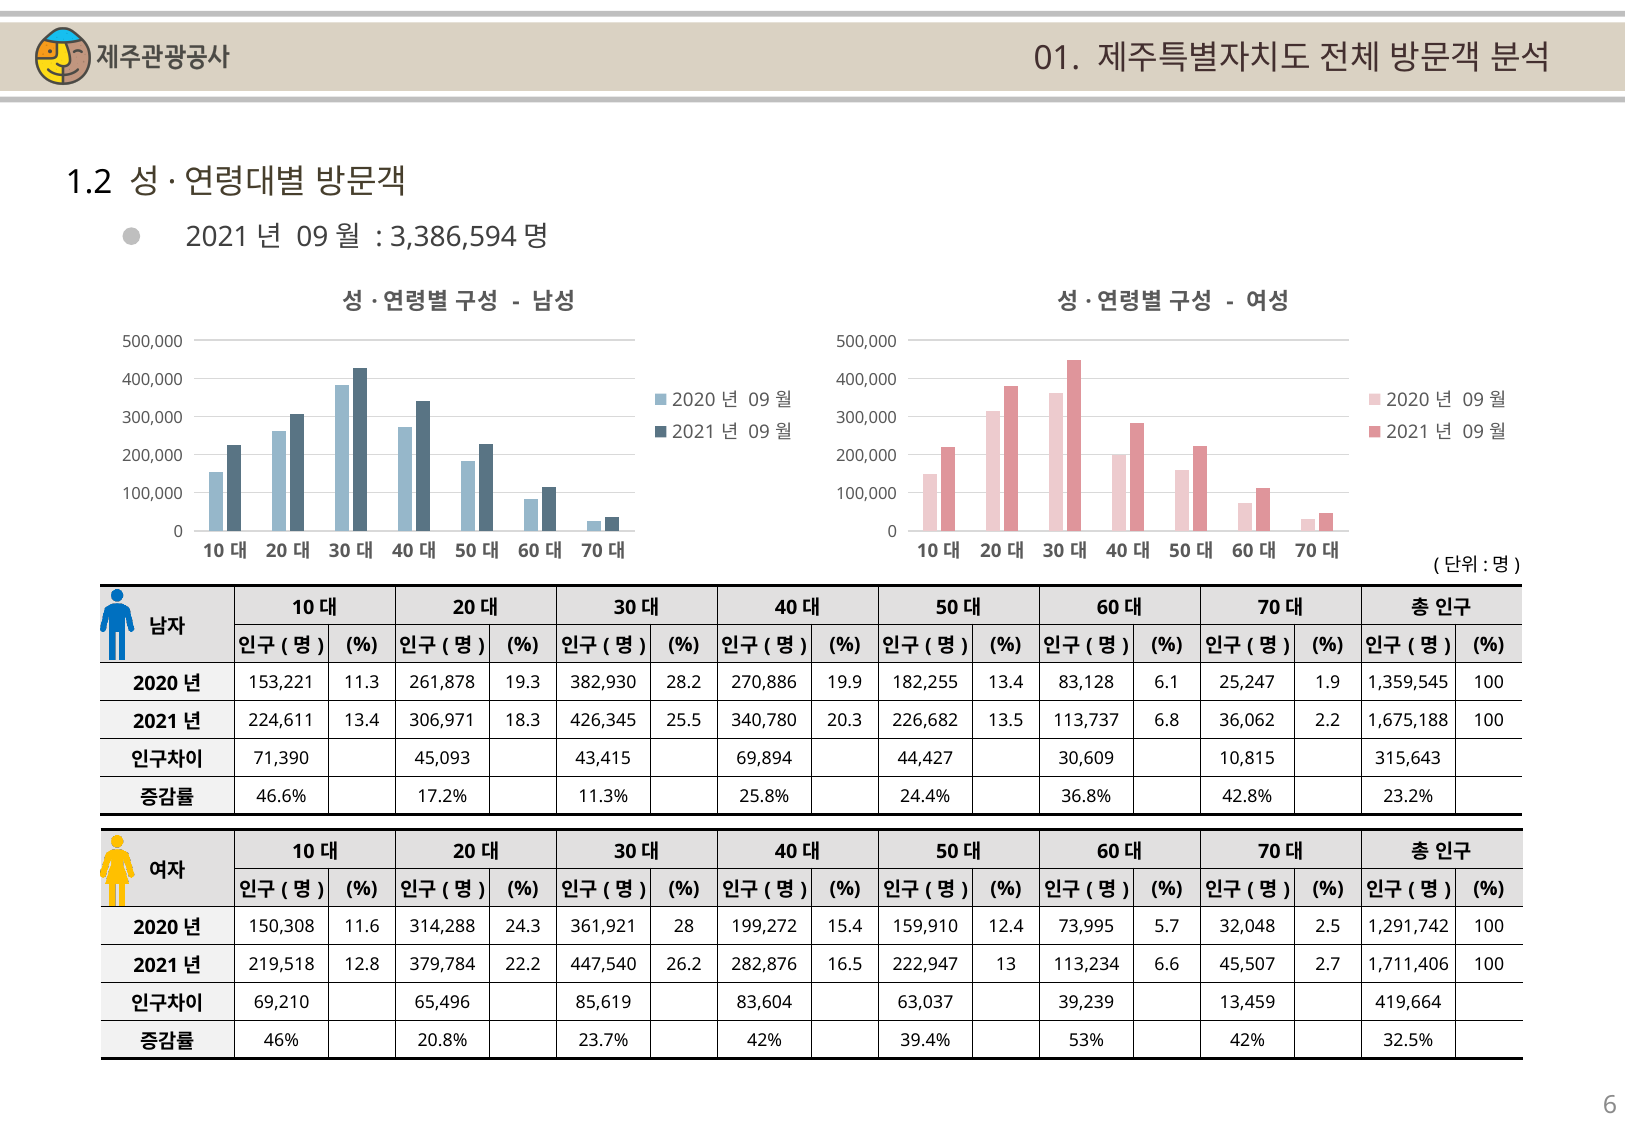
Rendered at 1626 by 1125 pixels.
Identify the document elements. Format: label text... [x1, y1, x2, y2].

table_cell 25.8% [718, 777, 811, 813]
table_cell 314,288 [396, 907, 489, 944]
table_header 20대 [396, 587, 556, 624]
table_cell [1134, 983, 1200, 1020]
table_cell 1.9 [1295, 663, 1361, 700]
table_cell 12.8 [329, 945, 395, 982]
table_cell 36.8% [1040, 777, 1133, 813]
table_cell (%) [1456, 625, 1522, 662]
table_cell (%) [1295, 869, 1361, 906]
table_cell [812, 739, 878, 776]
table_cell 인구(명) [1040, 869, 1133, 906]
table_cell 100 [1456, 663, 1522, 700]
table_cell 447,540 [557, 945, 650, 982]
table_cell (%) [329, 625, 395, 662]
table_cell 인구(명) [1362, 869, 1455, 906]
table_cell 13.5 [973, 701, 1039, 738]
table_cell 2021년 [100, 701, 234, 738]
table_cell 100 [1456, 701, 1522, 738]
table_cell 13.4 [973, 663, 1039, 700]
table_header 총 인구 [1362, 831, 1523, 868]
table_cell [1456, 739, 1522, 776]
table_cell 39.4% [879, 1021, 972, 1057]
table_cell 63,037 [879, 983, 972, 1020]
table_cell 인구차이 [100, 739, 234, 776]
table_cell [973, 983, 1039, 1020]
table_cell [1295, 983, 1361, 1020]
table_cell [329, 1021, 395, 1057]
table_cell (%) [490, 625, 556, 662]
table_cell (%) [812, 625, 878, 662]
table_cell 2020년 [101, 907, 234, 944]
table_cell 19.9 [812, 663, 878, 700]
table_header 10대 [235, 831, 395, 868]
table_cell (%) [1456, 869, 1523, 906]
table_cell 인구(명) [879, 625, 972, 662]
table_header 총 인구 [1362, 587, 1522, 624]
picture [78, 586, 154, 662]
table_header 60대 [1040, 831, 1200, 868]
chart [821, 261, 1526, 570]
table_cell 73,995 [1040, 907, 1133, 944]
table_header 20대 [396, 831, 556, 868]
table_header 70대 [1201, 831, 1361, 868]
chart [107, 261, 812, 570]
table_cell 43,415 [557, 739, 650, 776]
table_cell 25,247 [1201, 663, 1294, 700]
table_cell [490, 739, 556, 776]
table_cell 17.2% [396, 777, 489, 813]
table_cell (%) [973, 869, 1039, 906]
table_cell 199,272 [718, 907, 811, 944]
table_cell 인구(명) [396, 869, 489, 906]
table_cell 46% [235, 1021, 328, 1057]
table_cell 113,234 [1040, 945, 1133, 982]
table_cell [812, 1021, 878, 1057]
table_cell 25.5 [651, 701, 717, 738]
table_cell 270,886 [718, 663, 811, 700]
table_cell [1456, 1021, 1523, 1057]
table_cell 1,675,188 [1362, 701, 1455, 738]
table_cell 1,359,545 [1362, 663, 1455, 700]
table_cell 23.2% [1362, 777, 1455, 813]
table_cell [1134, 739, 1200, 776]
table_cell 13 [973, 945, 1039, 982]
table_cell 306,971 [396, 701, 489, 738]
table_cell 인구(명) [879, 869, 972, 906]
table_cell 6.8 [1134, 701, 1200, 738]
table_cell (%) [651, 625, 717, 662]
table_cell 379,784 [396, 945, 489, 982]
table_cell 인구(명) [718, 625, 811, 662]
table_cell 53% [1040, 1021, 1133, 1057]
text_box 01. 제주특별자치도 전체 방문객 분석 [891, 28, 1595, 84]
table_cell (%) [1295, 625, 1361, 662]
table_cell [812, 983, 878, 1020]
table_cell 85,619 [557, 983, 650, 1020]
text_box 1.2 성·연령대별 방문객 [50, 152, 1144, 208]
table_cell [812, 777, 878, 813]
picture [31, 26, 232, 87]
table_cell 인구(명) [235, 625, 328, 662]
table_cell 222,947 [879, 945, 972, 982]
table_cell 219,518 [235, 945, 328, 982]
table_cell 36,062 [1201, 701, 1294, 738]
table_cell 20.3 [812, 701, 878, 738]
table_cell 2.7 [1295, 945, 1361, 982]
table_cell 20.8% [396, 1021, 489, 1057]
table_header 50대 [879, 831, 1039, 868]
table_cell 13.4 [329, 701, 395, 738]
table_cell 인구(명) [557, 869, 650, 906]
table_cell 인구(명) [1201, 625, 1294, 662]
table_cell [329, 739, 395, 776]
table_cell [1134, 1021, 1200, 1057]
text_box (단위:명) [1419, 545, 1535, 583]
table_cell 11.3 [329, 663, 395, 700]
table_cell 69,210 [235, 983, 328, 1020]
table_cell 인구(명) [557, 625, 650, 662]
table_cell [973, 739, 1039, 776]
table_header 30대 [557, 587, 717, 624]
table_cell [1295, 739, 1361, 776]
table_cell 11.3% [557, 777, 650, 813]
table_cell 83,128 [1040, 663, 1133, 700]
table_cell [651, 739, 717, 776]
table_cell 42% [1201, 1021, 1294, 1057]
table_header 남자 [154, 587, 234, 662]
table_cell [973, 777, 1039, 813]
table_cell 361,921 [557, 907, 650, 944]
table_cell 2.2 [1295, 701, 1361, 738]
table_cell 10,815 [1201, 739, 1294, 776]
table_cell [973, 1021, 1039, 1057]
table_cell [1456, 777, 1522, 813]
table_cell 6.6 [1134, 945, 1200, 982]
table_cell 인구(명) [1201, 869, 1294, 906]
table_cell [651, 983, 717, 1020]
table_cell 15.4 [812, 907, 878, 944]
table_cell [490, 983, 556, 1020]
table_cell 11.6 [329, 907, 395, 944]
text_box [121, 226, 141, 246]
table_cell [490, 1021, 556, 1057]
table_cell (%) [329, 869, 395, 906]
table_cell 419,664 [1362, 983, 1455, 1020]
table_cell 28 [651, 907, 717, 944]
table_cell 인구차이 [101, 983, 234, 1020]
table_cell 12.4 [973, 907, 1039, 944]
table_cell 증감률 [100, 777, 234, 813]
table_cell 44,427 [879, 739, 972, 776]
table_header 50대 [879, 587, 1039, 624]
table_cell 19.3 [490, 663, 556, 700]
table_cell 71,390 [235, 739, 328, 776]
table_cell [329, 777, 395, 813]
table_cell 150,308 [235, 907, 328, 944]
table_cell 1,711,406 [1362, 945, 1455, 982]
table_cell 23.7% [557, 1021, 650, 1057]
table_cell 100 [1456, 907, 1523, 944]
table_cell 24.3 [490, 907, 556, 944]
table_cell [1295, 1021, 1361, 1057]
table_cell [490, 777, 556, 813]
table_cell 315,643 [1362, 739, 1455, 776]
table_cell 2.5 [1295, 907, 1361, 944]
table_cell 13,459 [1201, 983, 1294, 1020]
table_cell 39,239 [1040, 983, 1133, 1020]
table_cell [651, 777, 717, 813]
table_cell [651, 1021, 717, 1057]
table_cell (%) [651, 869, 717, 906]
table_cell 증감률 [101, 1021, 234, 1057]
table_header 70대 [1201, 587, 1361, 624]
table_cell 30,609 [1040, 739, 1133, 776]
table_cell 인구(명) [1040, 625, 1133, 662]
table_cell 2020년 [100, 663, 234, 700]
table_cell 16.5 [812, 945, 878, 982]
table_cell 382,930 [557, 663, 650, 700]
table_cell 426,345 [557, 701, 650, 738]
table_cell 26.2 [651, 945, 717, 982]
table_cell 340,780 [718, 701, 811, 738]
text_box 2021년 09월 : 3,386,594명 [170, 210, 565, 260]
table_header 60대 [1040, 587, 1200, 624]
table_cell 261,878 [396, 663, 489, 700]
table_header 10대 [235, 587, 395, 624]
table_cell 인구(명) [718, 869, 811, 906]
table_cell 42.8% [1201, 777, 1294, 813]
table_cell (%) [490, 869, 556, 906]
table_cell [1134, 777, 1200, 813]
table_cell 153,221 [235, 663, 328, 700]
table_cell 인구(명) [396, 625, 489, 662]
table_header 여자 [154, 831, 234, 906]
table_cell (%) [973, 625, 1039, 662]
table_header 40대 [718, 587, 878, 624]
table_cell 인구(명) [1362, 625, 1455, 662]
slide_number 6 [1251, 1063, 1618, 1123]
table_cell 28.2 [651, 663, 717, 700]
table_cell 226,682 [879, 701, 972, 738]
table_cell 6.1 [1134, 663, 1200, 700]
table_header 30대 [557, 831, 717, 868]
table_cell 45,093 [396, 739, 489, 776]
table_cell 32,048 [1201, 907, 1294, 944]
table_cell (%) [1134, 625, 1200, 662]
table_cell 42% [718, 1021, 811, 1057]
table_cell 65,496 [396, 983, 489, 1020]
table_cell 32.5% [1362, 1021, 1455, 1057]
table_cell 159,910 [879, 907, 972, 944]
table_cell 182,255 [879, 663, 972, 700]
table_cell 45,507 [1201, 945, 1294, 982]
table_cell 46.6% [235, 777, 328, 813]
picture [78, 830, 154, 908]
table_cell 24.4% [879, 777, 972, 813]
table_cell (%) [1134, 869, 1200, 906]
table_cell 1,291,742 [1362, 907, 1455, 944]
table_cell [329, 983, 395, 1020]
table_cell 69,894 [718, 739, 811, 776]
table_cell 100 [1456, 945, 1523, 982]
table_cell 224,611 [235, 701, 328, 738]
table_cell [1456, 983, 1523, 1020]
table_cell 83,604 [718, 983, 811, 1020]
table_cell 113,737 [1040, 701, 1133, 738]
table_cell [1295, 777, 1361, 813]
table_cell 22.2 [490, 945, 556, 982]
table_cell 인구(명) [235, 869, 328, 906]
table_cell (%) [812, 869, 878, 906]
table_cell 18.3 [490, 701, 556, 738]
table_cell 5.7 [1134, 907, 1200, 944]
table_cell 282,876 [718, 945, 811, 982]
table_header 40대 [718, 831, 878, 868]
table_cell 2021년 [101, 945, 234, 982]
